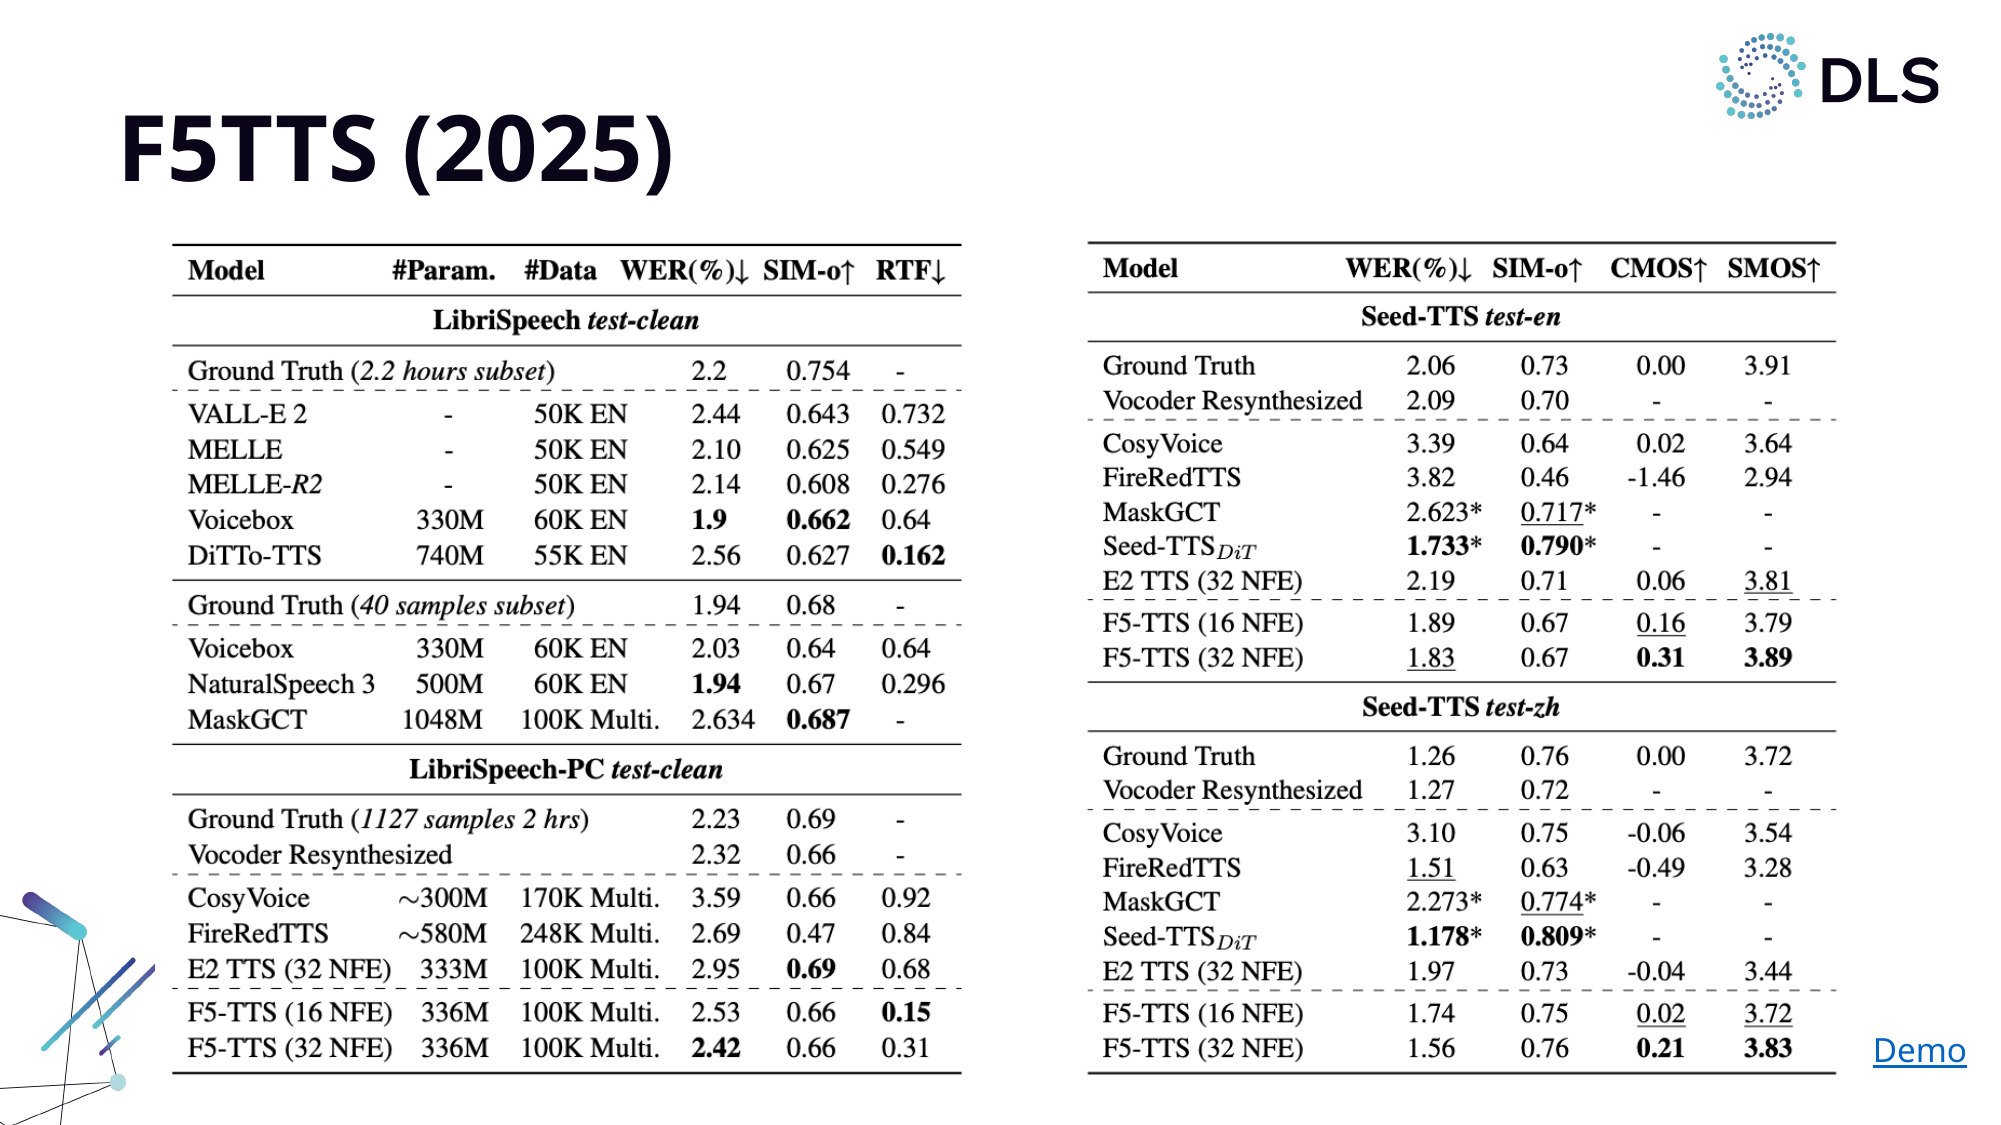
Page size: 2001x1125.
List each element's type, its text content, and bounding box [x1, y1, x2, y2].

picture [1716, 33, 1939, 119]
subtitle Demo [1863, 1022, 2000, 1091]
picture [1063, 227, 1859, 1091]
picture [0, 231, 980, 1125]
title F5TTS (2025) [102, 42, 1787, 261]
